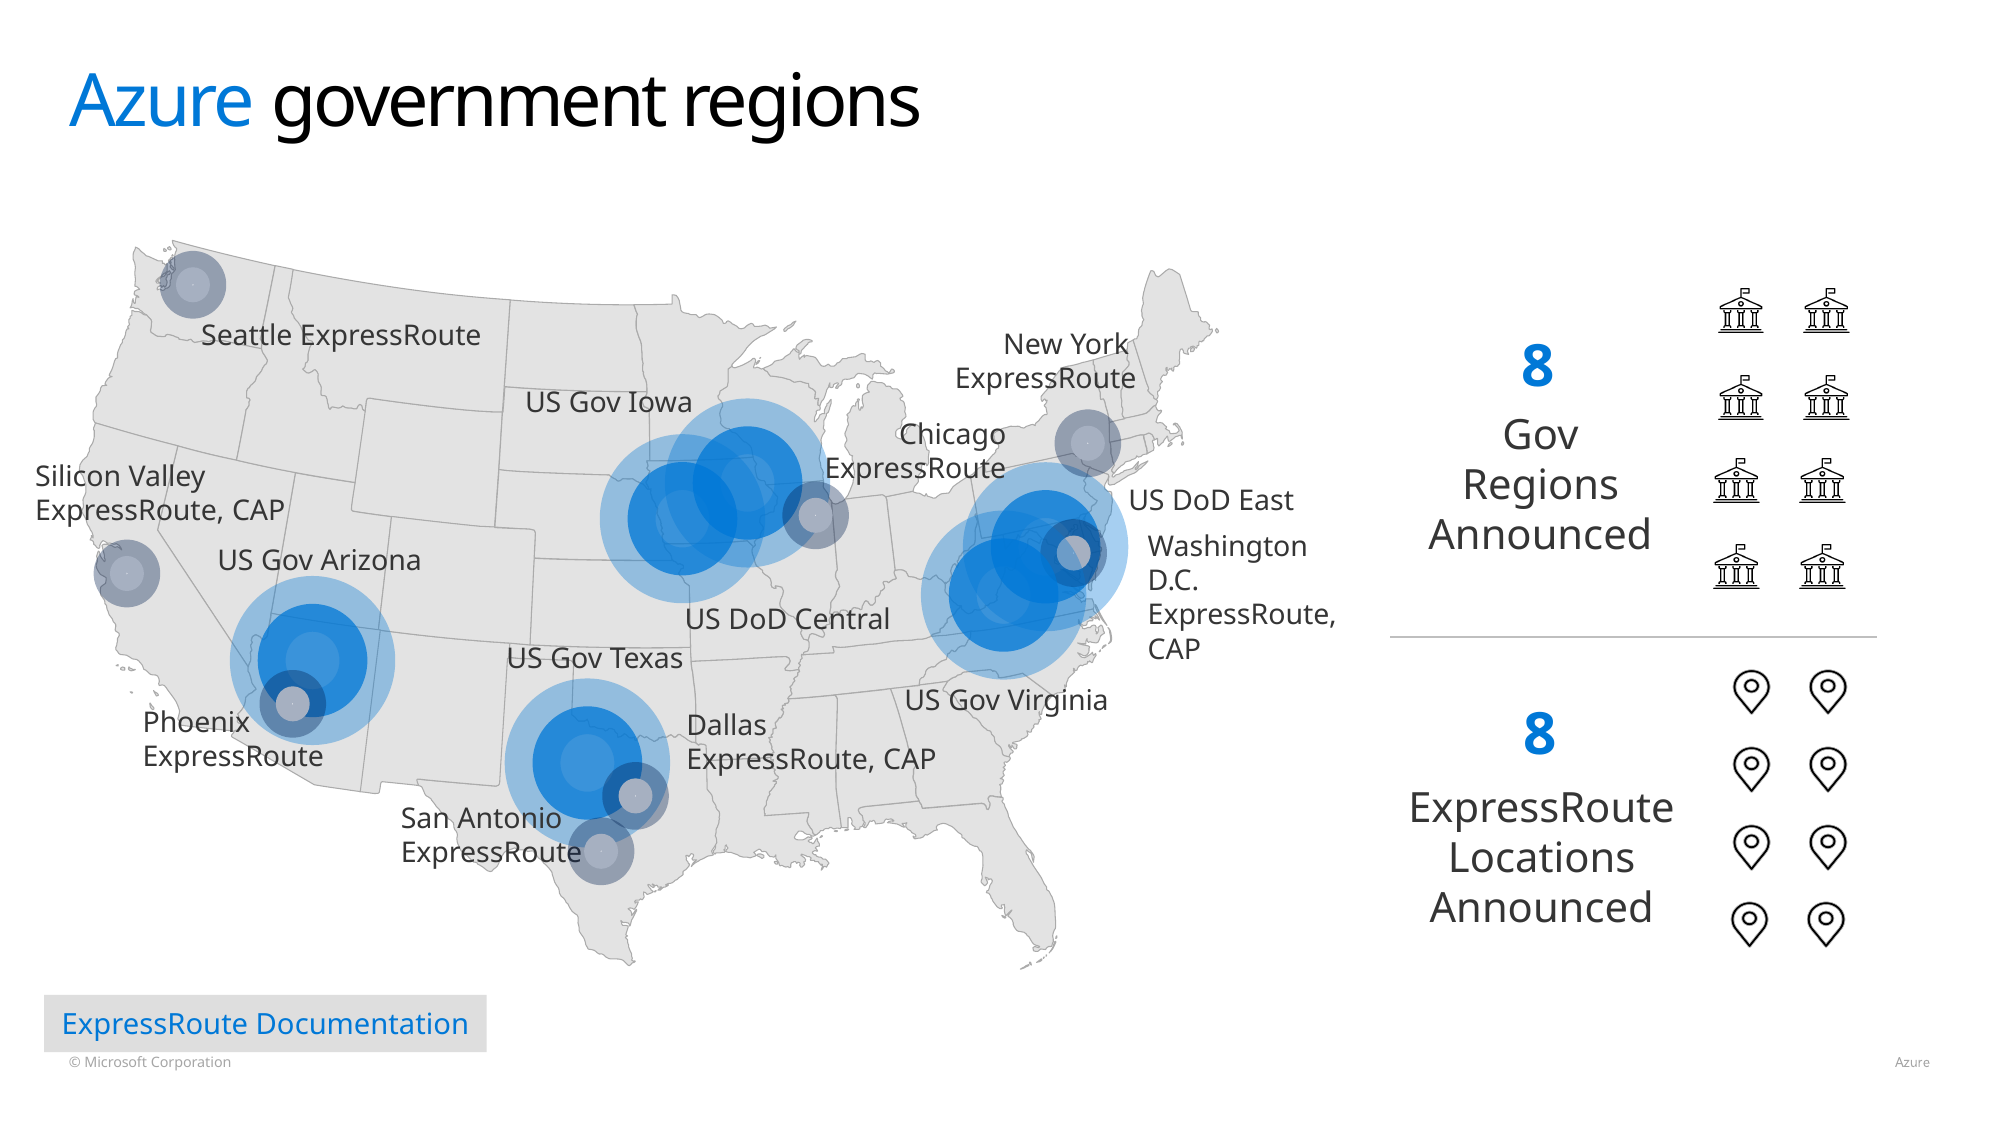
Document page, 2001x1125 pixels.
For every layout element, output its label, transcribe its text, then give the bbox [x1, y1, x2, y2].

text_box US DoD East [1219, 474, 1309, 523]
text_box Washington D.C. ExpressRoute, CAP [1219, 520, 1355, 673]
text_box ExpressRoute Documentation [44, 994, 487, 1053]
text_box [1351, 636, 1878, 941]
title Azure government regions [69, 36, 1930, 161]
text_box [1387, 416, 1847, 590]
text_box Silicon Valley ExpressRoute, CAP [20, 450, 79, 534]
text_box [1721, 899, 1854, 951]
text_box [79, 240, 1219, 970]
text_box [1401, 287, 1851, 567]
